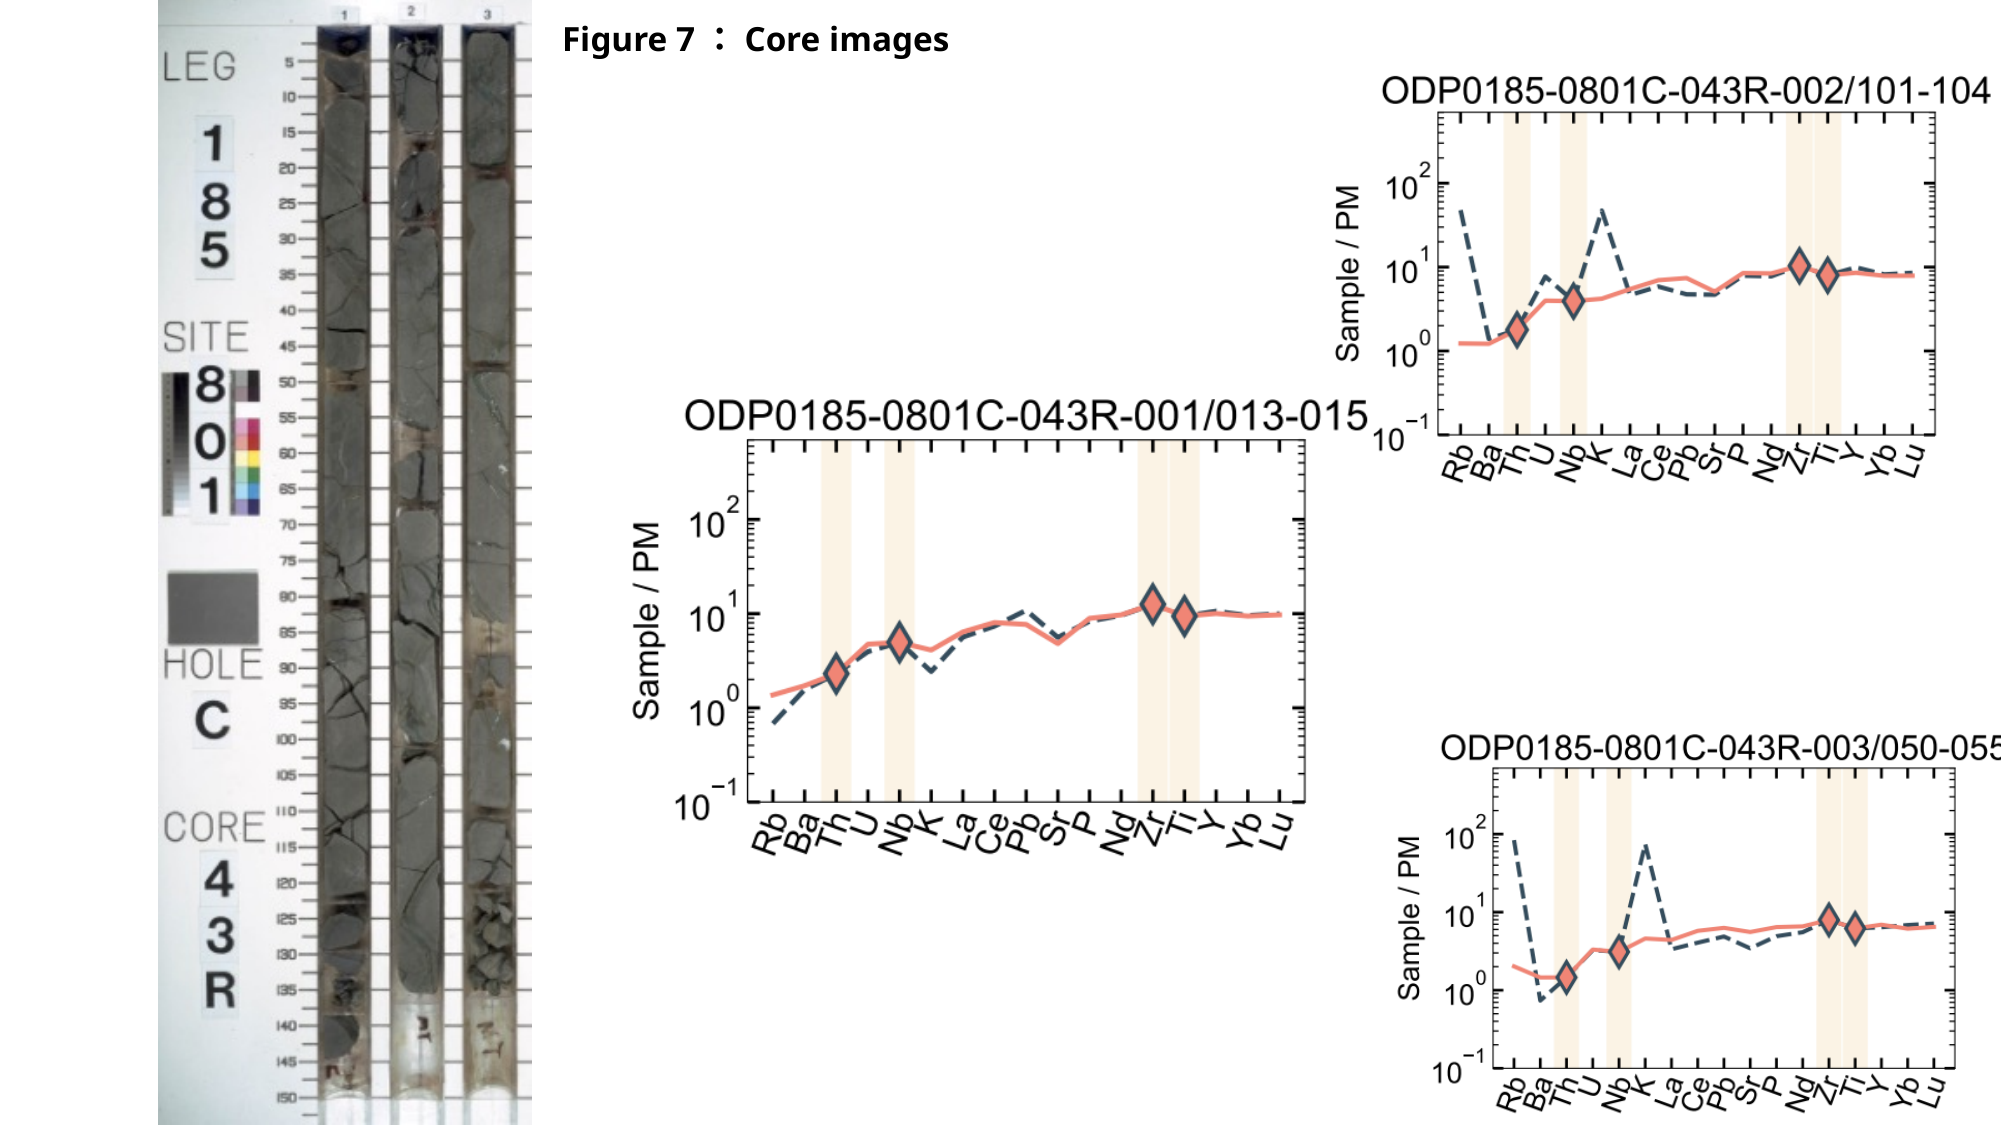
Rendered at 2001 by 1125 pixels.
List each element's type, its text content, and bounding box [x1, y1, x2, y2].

picture [158, 0, 532, 1125]
text_box Figure 7：Core images [547, 10, 2000, 66]
picture [621, 66, 2000, 871]
picture [1388, 725, 2000, 1125]
